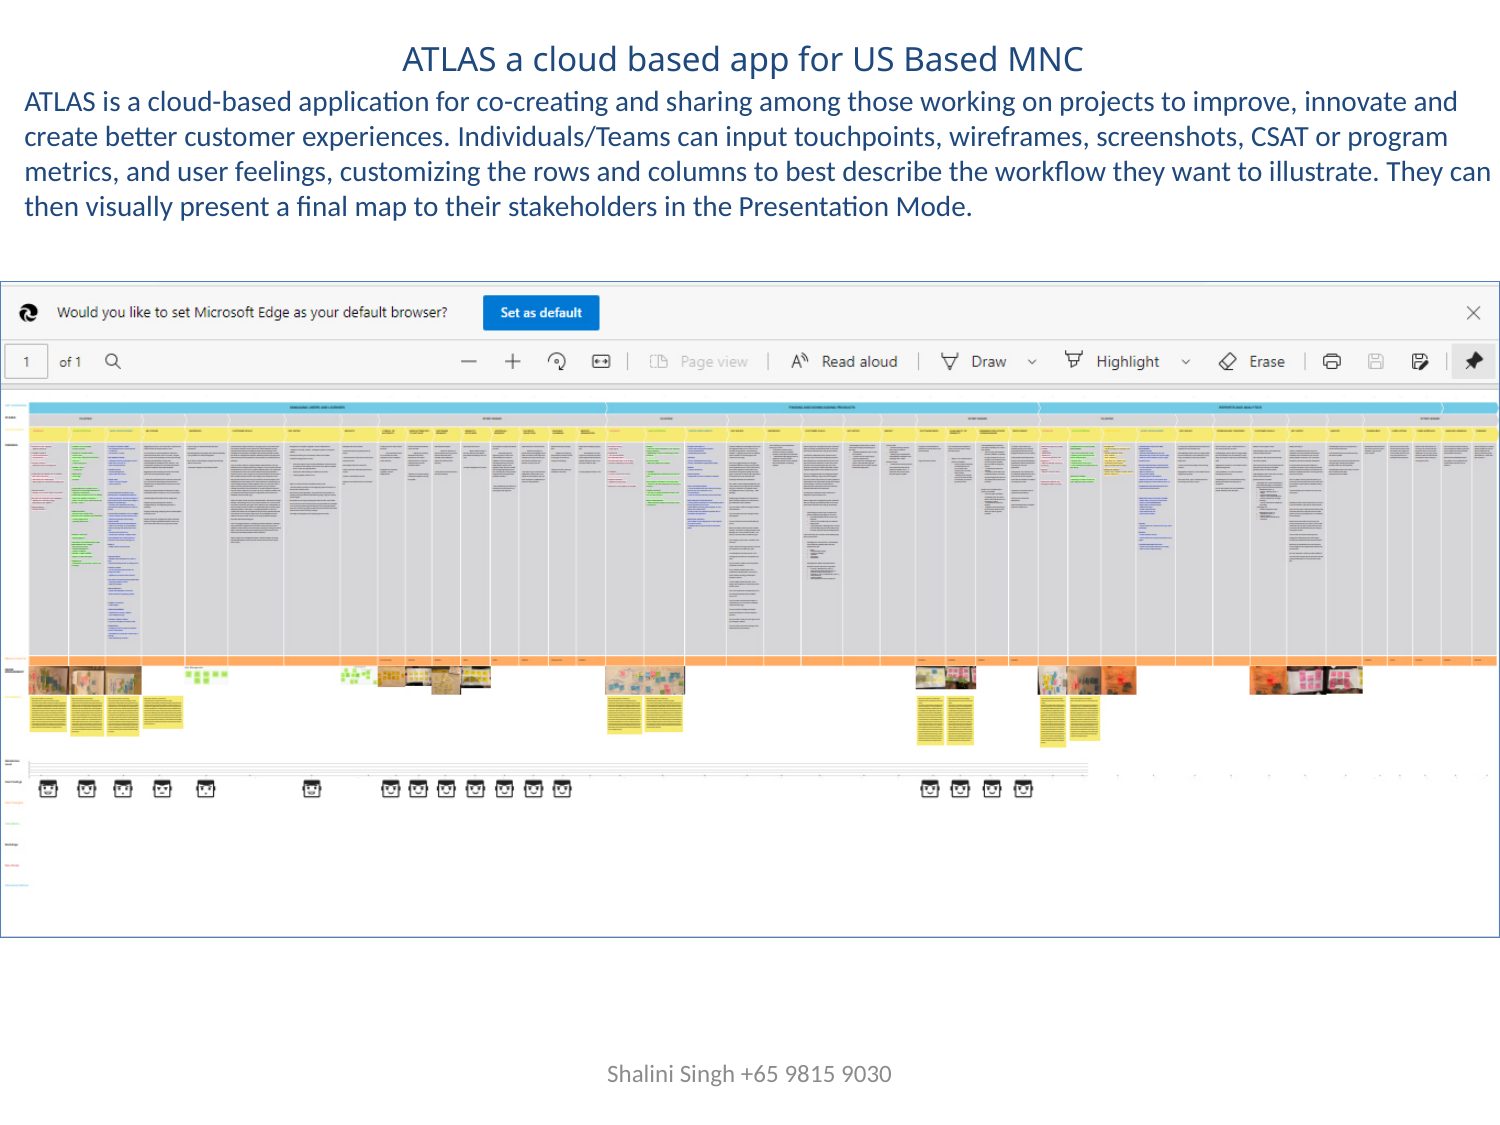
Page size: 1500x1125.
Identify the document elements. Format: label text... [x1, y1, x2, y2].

footer Shalini Singh +65 9815 9030 [512, 1042, 988, 1103]
text_box ATLAS is a cloud-based application for co-creating and sharing among those working on projects to improve, innovate and create better customer experiences. Individuals/Teams can input touchpoints, wireframes, screenshots, CSAT or program metrics, and user feelings, customizing the rows and columns to best describe the workflow they want to illustrate. They can then visually present a final map to their stakeholders in the Presentation Mode. [9, 74, 1500, 230]
text_box ATLAS a cloud based app for US Based MNC [387, 31, 1163, 74]
picture [0, 281, 1500, 938]
